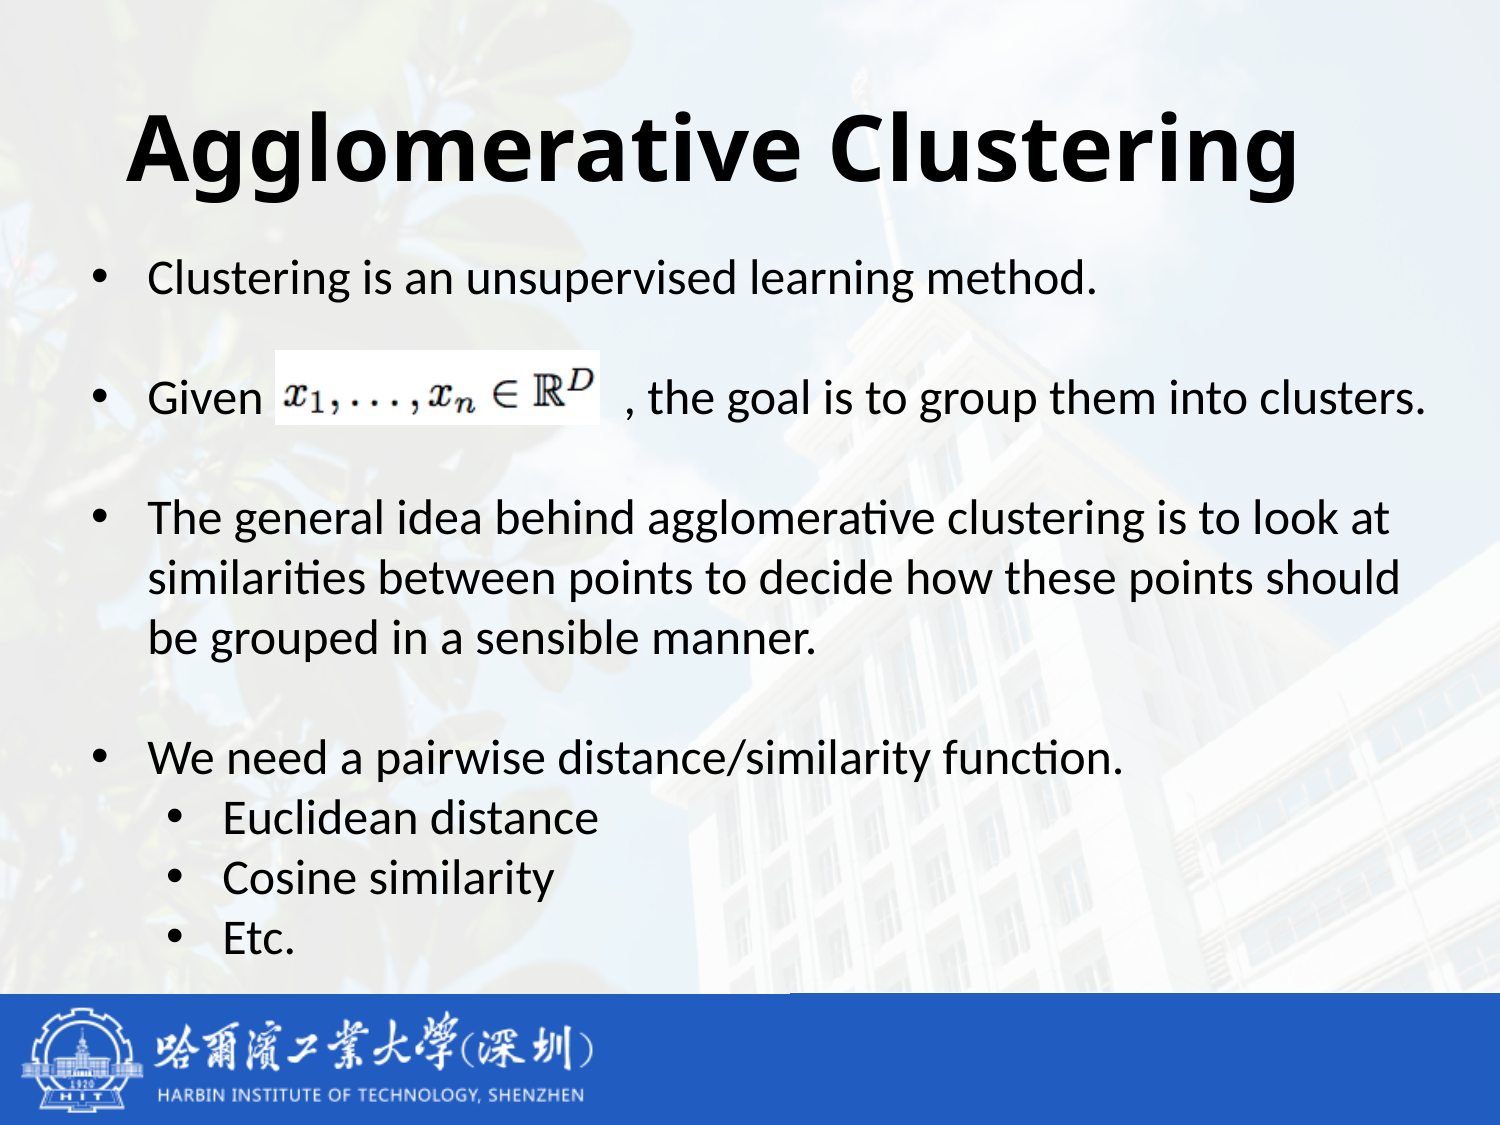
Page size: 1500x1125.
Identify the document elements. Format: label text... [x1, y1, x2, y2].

picture [274, 350, 600, 425]
text_box Clustering is an unsupervised learning method. Given , the goal is to group them into clusters. The general idea behind agglomerative clustering is to look at similarities between points to decide how these points should be grouped in a sensible manner. We need a pairwise distance/similarity function. Euclidean distance Cosine similarity Etc. [76, 237, 1450, 994]
text_box Agglomerative Clustering [76, 82, 1354, 207]
picture [0, 992, 1500, 1125]
